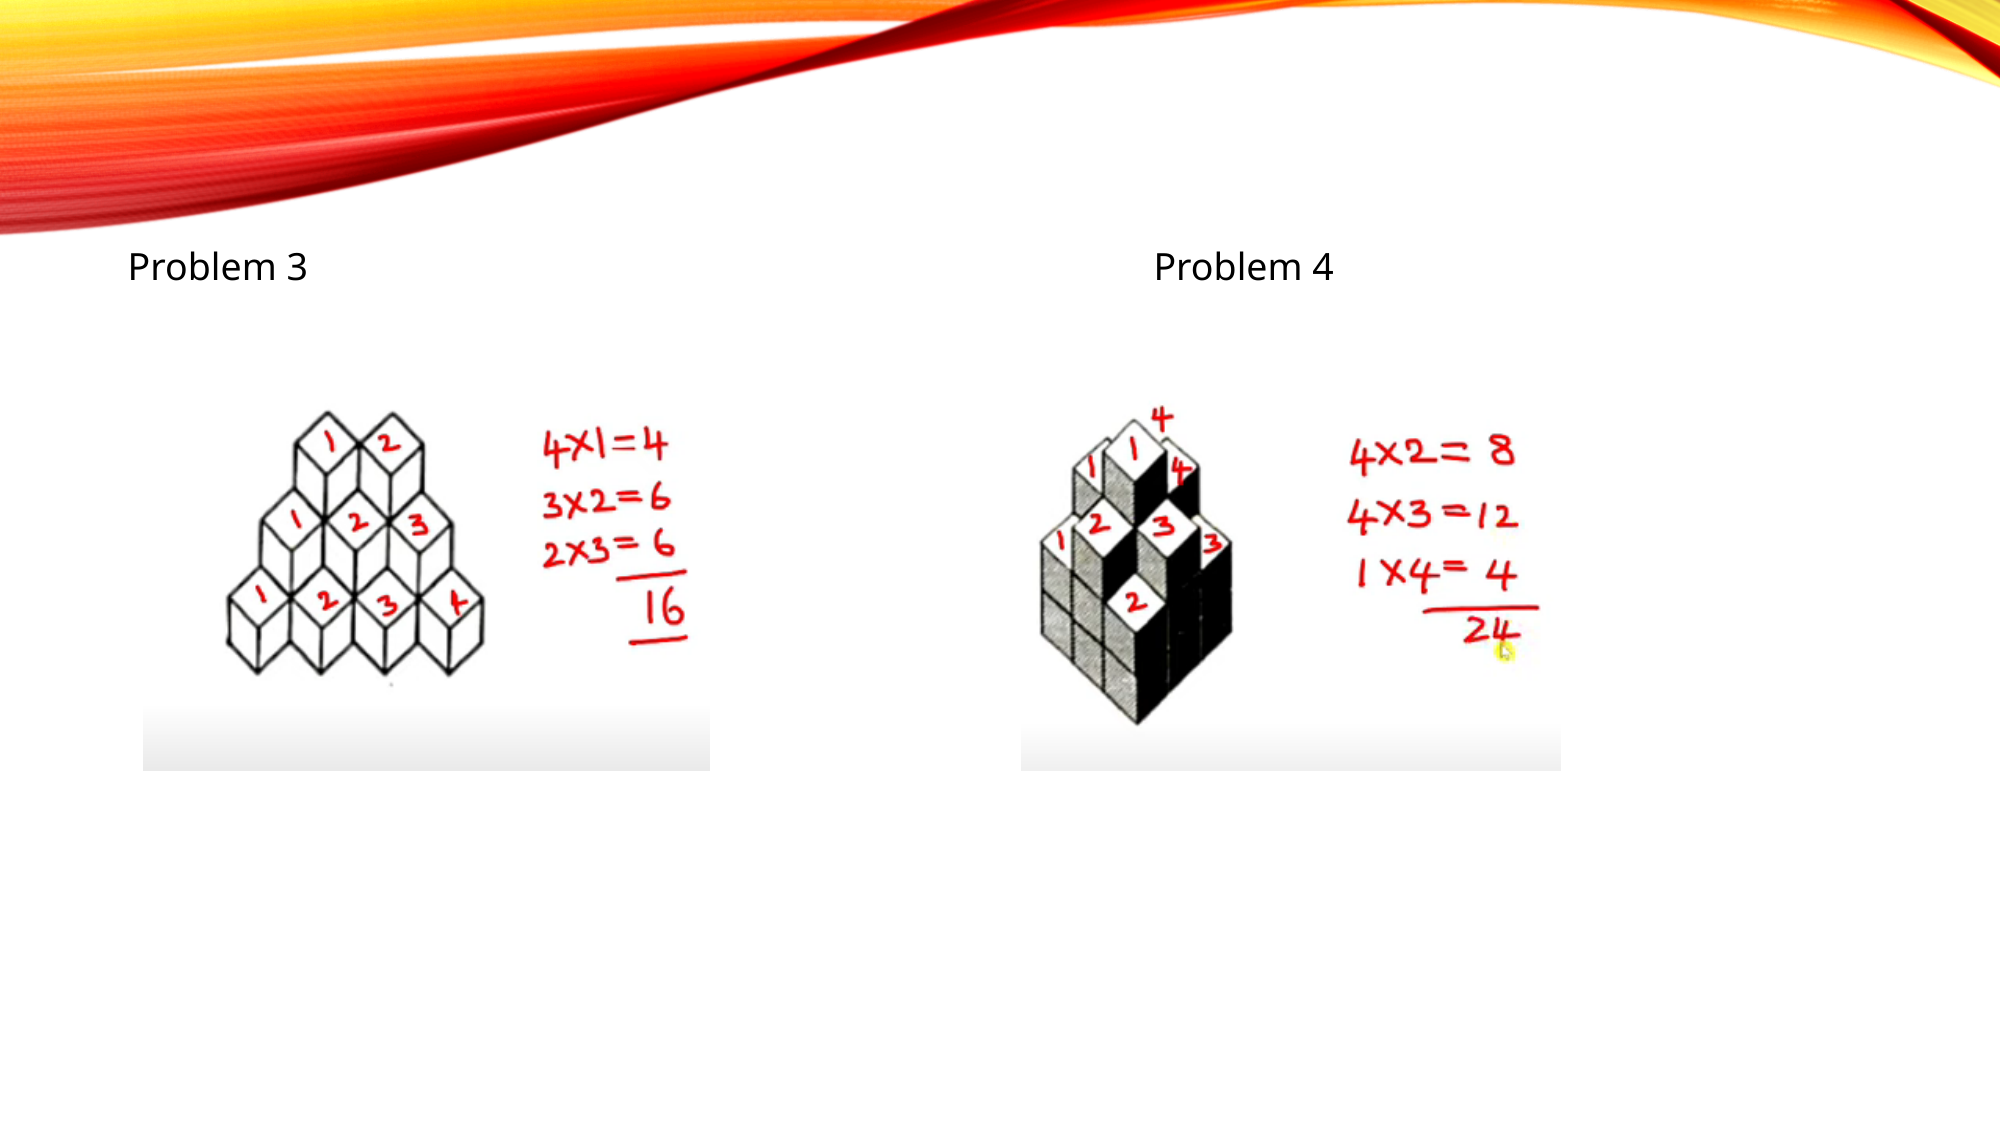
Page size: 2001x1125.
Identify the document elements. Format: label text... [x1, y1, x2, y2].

picture [1020, 368, 1561, 771]
picture [0, 0, 2000, 237]
text_box Problem 3 [112, 235, 412, 296]
text_box Problem 4 [1138, 235, 1407, 296]
picture [143, 354, 710, 771]
